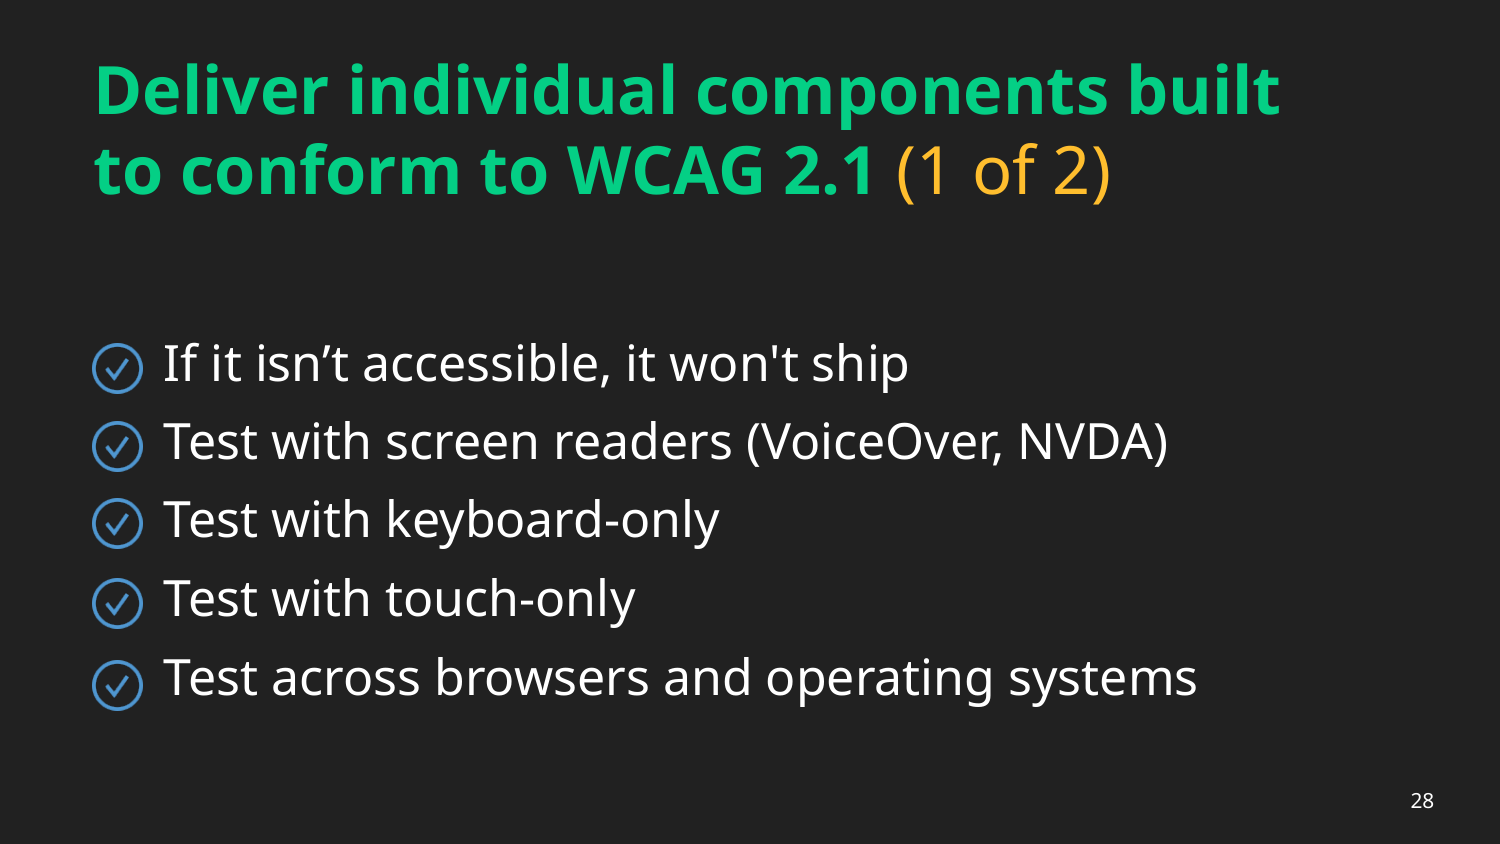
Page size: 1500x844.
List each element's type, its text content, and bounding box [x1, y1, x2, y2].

picture [92, 343, 144, 394]
picture [92, 420, 144, 472]
slide_number 28 [1111, 779, 1450, 824]
title Deliver individual components built to conform to WCAG 2.1 (1 of 2) [77, 32, 1299, 307]
picture [92, 578, 144, 630]
list If it isn’t accessible, it won't ship Test with screen readers (VoiceOver, NVDA) Test with keyboard-only Test with touch-only Test across browsers and operating systems [92, 309, 1424, 776]
picture [92, 660, 144, 711]
picture [92, 498, 144, 550]
